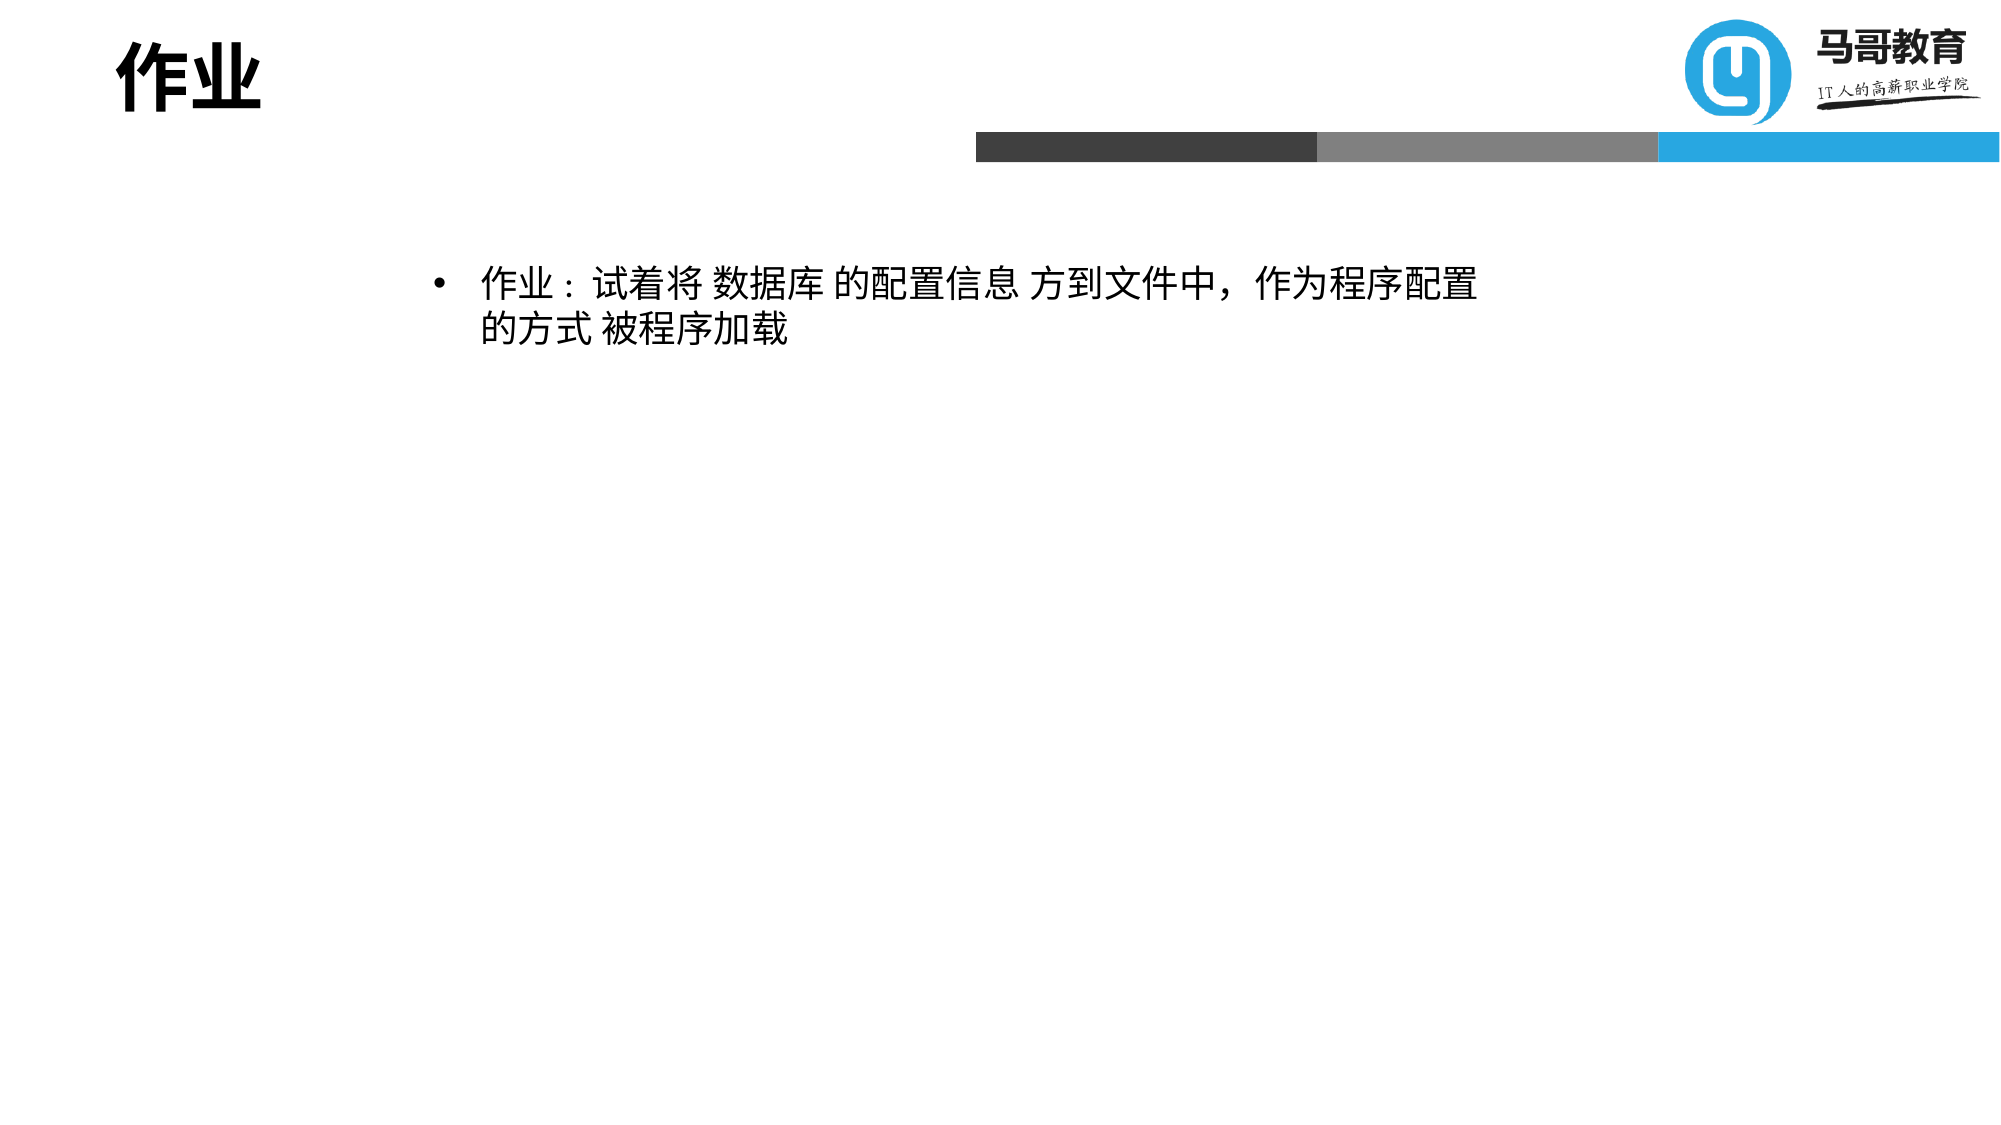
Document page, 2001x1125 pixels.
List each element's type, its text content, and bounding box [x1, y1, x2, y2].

text_box 作业: 试着将 数据库 的配置信息 方到文件中，作为程序配置的方式 被程序加载 [418, 252, 1521, 621]
picture [1671, 0, 2001, 206]
title 作业 [99, 27, 1274, 124]
